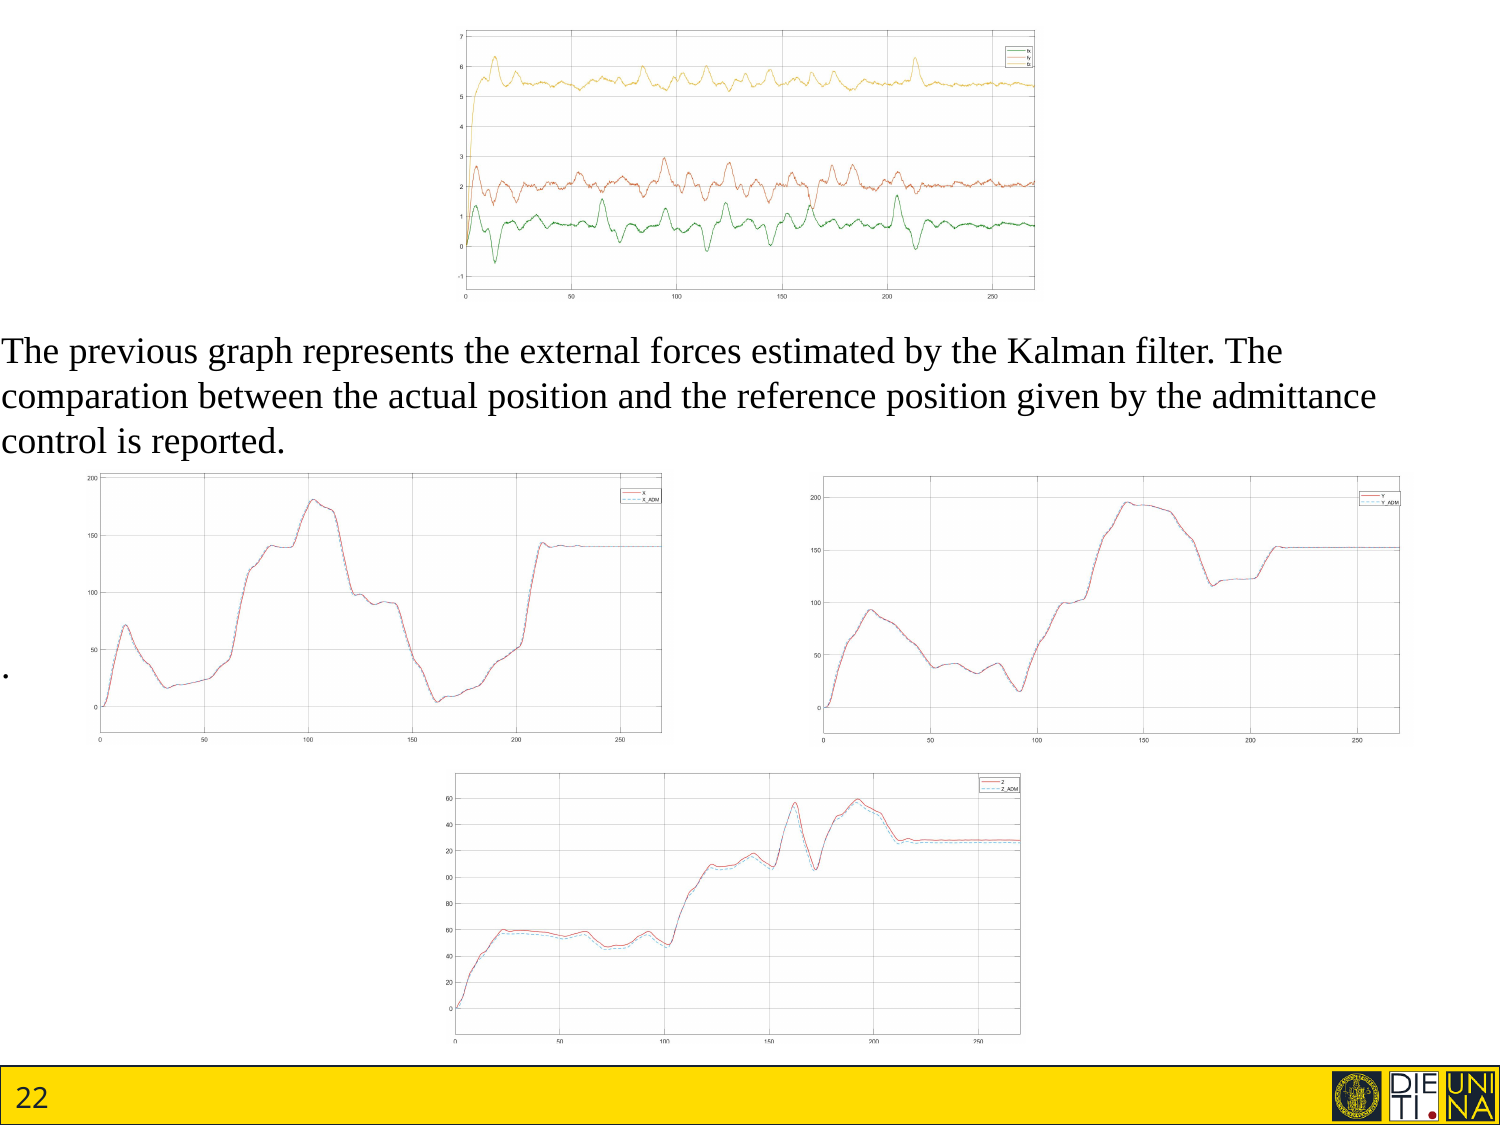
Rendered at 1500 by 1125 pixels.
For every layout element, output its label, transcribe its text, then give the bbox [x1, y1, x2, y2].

picture [1332, 1069, 1496, 1123]
text_box 22 [0, 1071, 64, 1122]
text_box [0, 1065, 1500, 1125]
picture [446, 768, 1027, 1045]
picture [809, 472, 1415, 748]
picture [85, 468, 674, 745]
picture [455, 25, 1044, 302]
text_box The previous graph represents the external forces estimated by the Kalman filter. The comparation between the actual position and the reference position given by the admittance control is reported. . [0, 319, 1487, 694]
